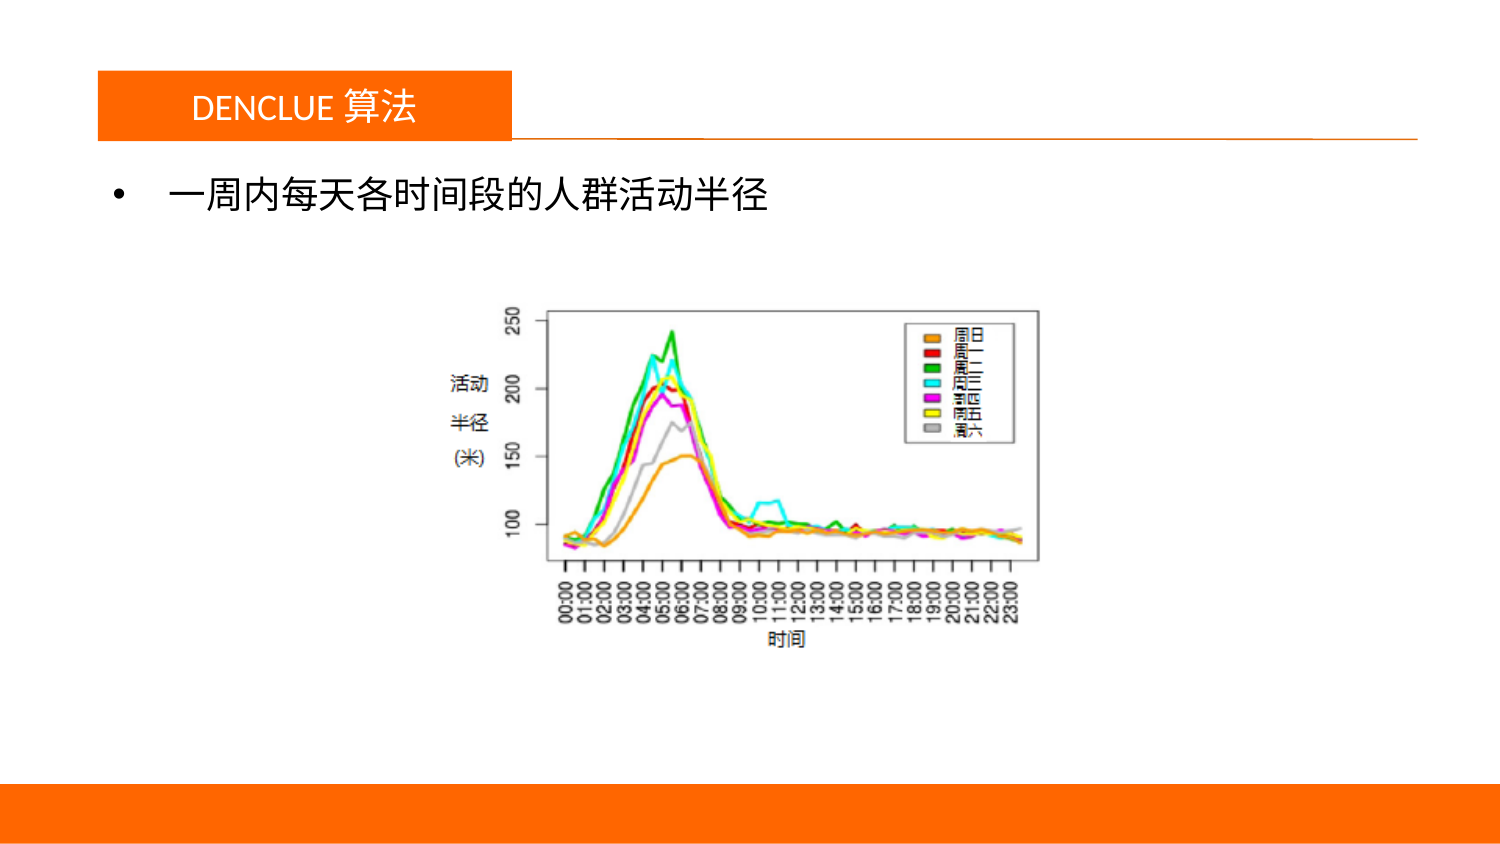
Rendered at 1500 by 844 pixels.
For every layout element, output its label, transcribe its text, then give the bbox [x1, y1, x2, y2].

text_box [99, 70, 130, 147]
text_box 一周内每天各时间段的人群活动半径 [97, 164, 1418, 224]
picture [439, 272, 1076, 651]
text_box DENCLUE算法 [96, 68, 514, 143]
text_box [0, 782, 1500, 844]
